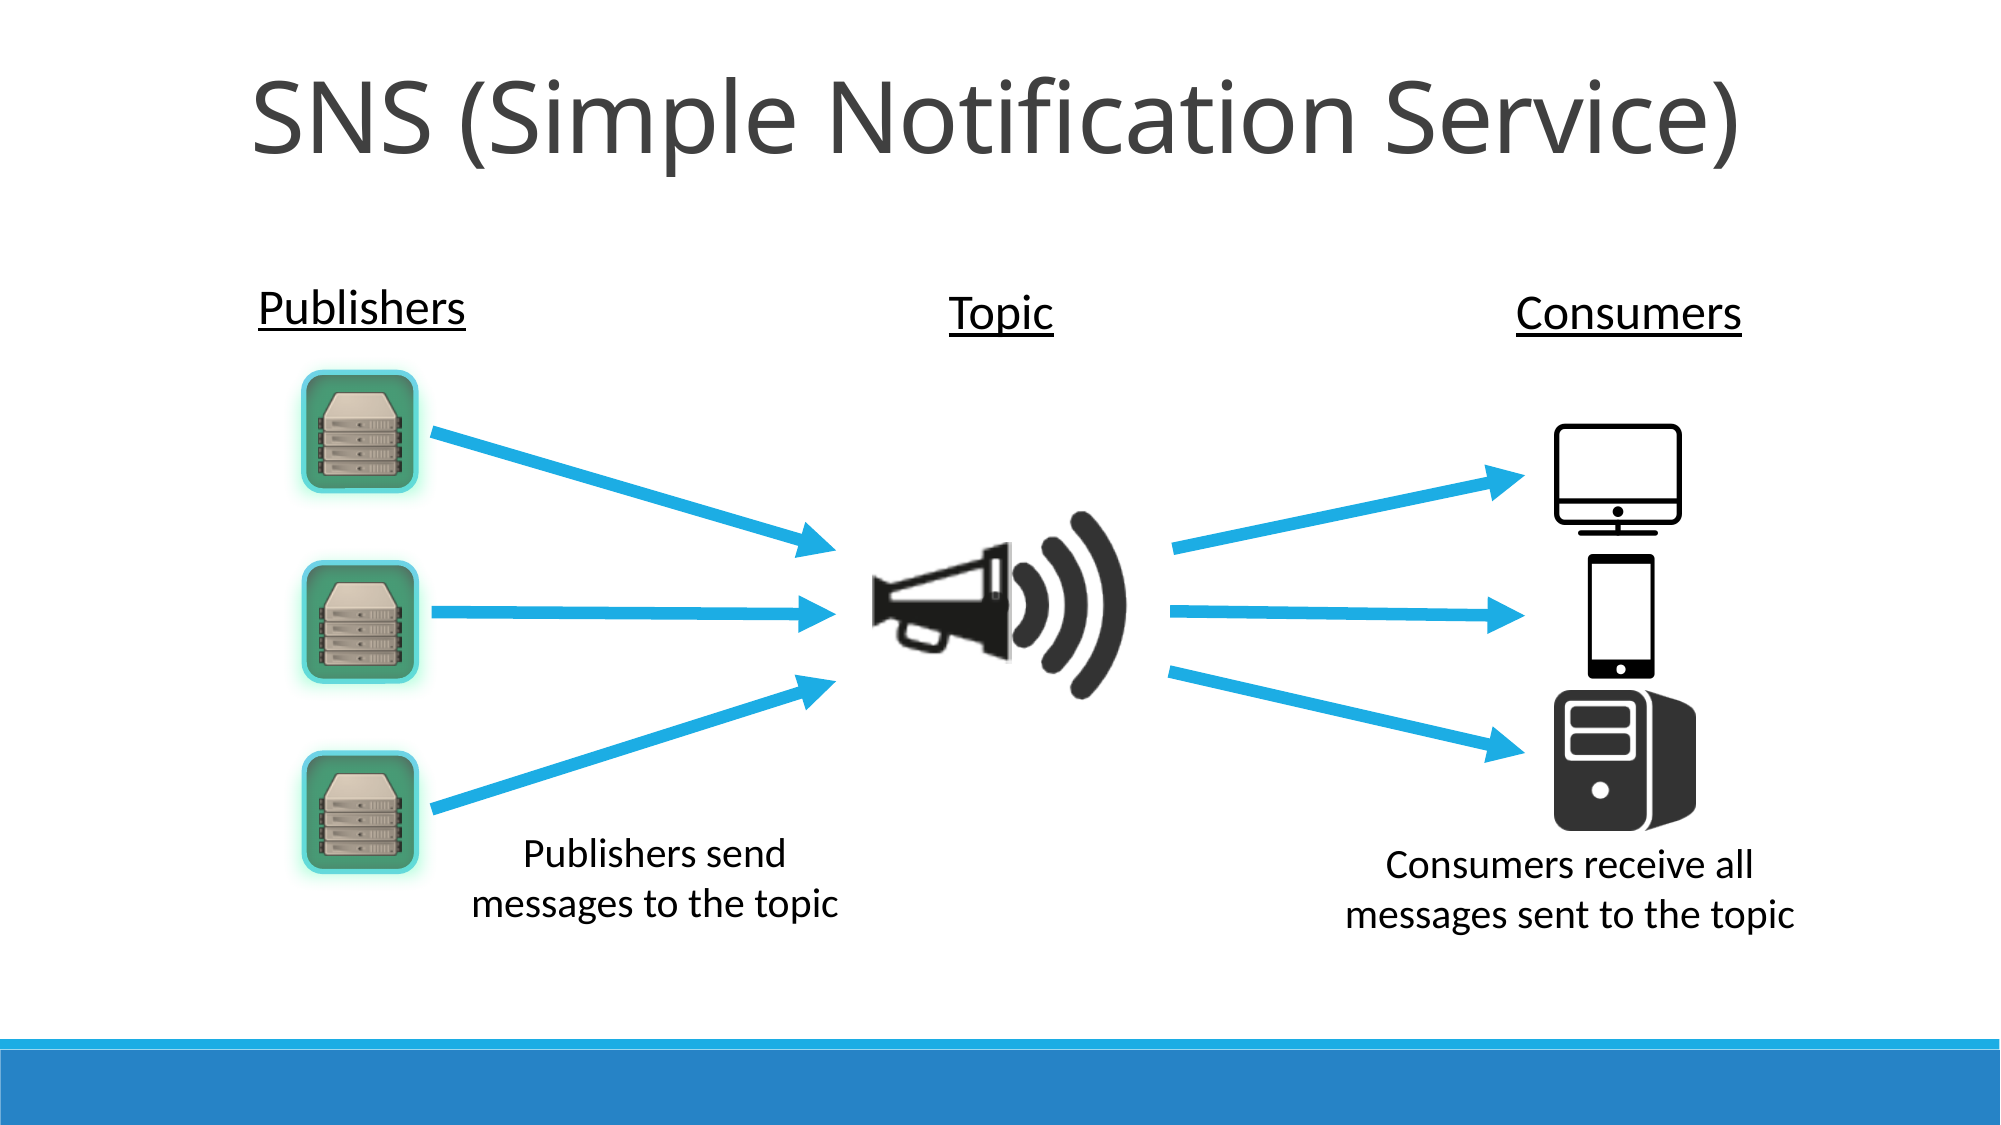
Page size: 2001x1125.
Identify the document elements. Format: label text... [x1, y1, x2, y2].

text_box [430, 611, 837, 615]
picture [1554, 553, 1681, 681]
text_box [871, 504, 1150, 706]
text_box SNS (Simple Notification Service) [82, 64, 1909, 298]
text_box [191, 266, 533, 873]
text_box Consumers receive all messages sent to the topic [1294, 829, 1846, 945]
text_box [1168, 670, 1526, 754]
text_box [430, 431, 837, 551]
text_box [1169, 610, 1526, 617]
text_box Publishers send messages to the topic [431, 818, 879, 934]
picture [1554, 412, 1683, 541]
text_box Topic [905, 272, 1097, 348]
text_box Consumers [1481, 272, 1777, 348]
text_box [430, 680, 837, 810]
picture [1554, 689, 1696, 832]
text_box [1172, 474, 1526, 550]
